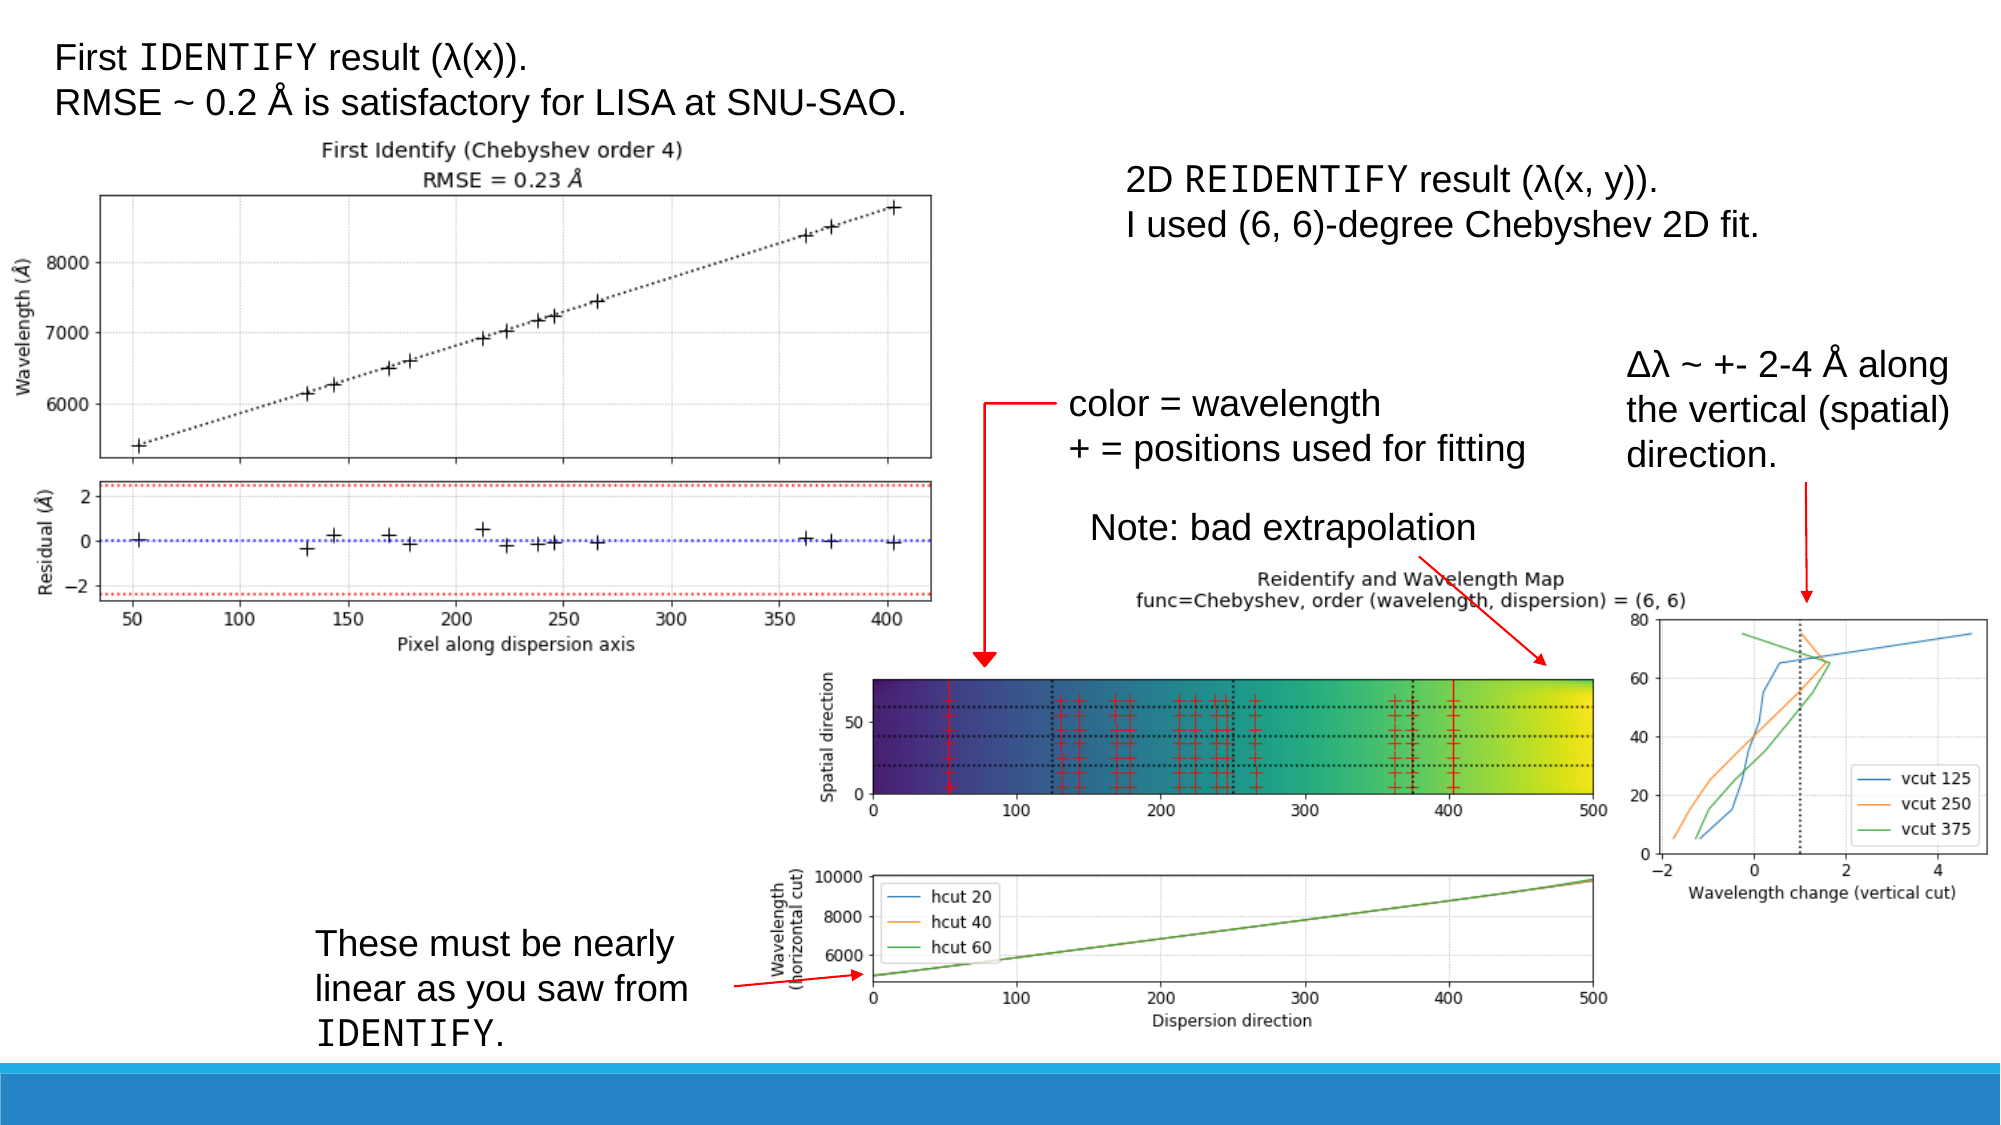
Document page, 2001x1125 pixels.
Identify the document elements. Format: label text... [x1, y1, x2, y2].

text_box [983, 402, 1058, 559]
text_box First IDENTIFY result (λ(x)). RMSE ~ 0.2 Å is satisfactory for LISA at SNU-SAO. [39, 25, 947, 128]
text_box color = wavelength + = positions used for fitting [1053, 371, 1548, 477]
text_box These must be nearly linear as you saw from IDENTIFY. [299, 911, 734, 1062]
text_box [733, 973, 865, 988]
picture [0, 131, 2000, 1041]
text_box Note: bad extrapolation [1075, 495, 1503, 556]
text_box 2D REIDENTIFY result (λ(x, y)). I used (6, 6)-degree Chebyshev 2D fit. [1110, 147, 2000, 253]
text_box Δλ ~ +- 2-4 Å along the vertical (spatial) direction. [1611, 332, 2000, 482]
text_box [1418, 555, 1548, 667]
